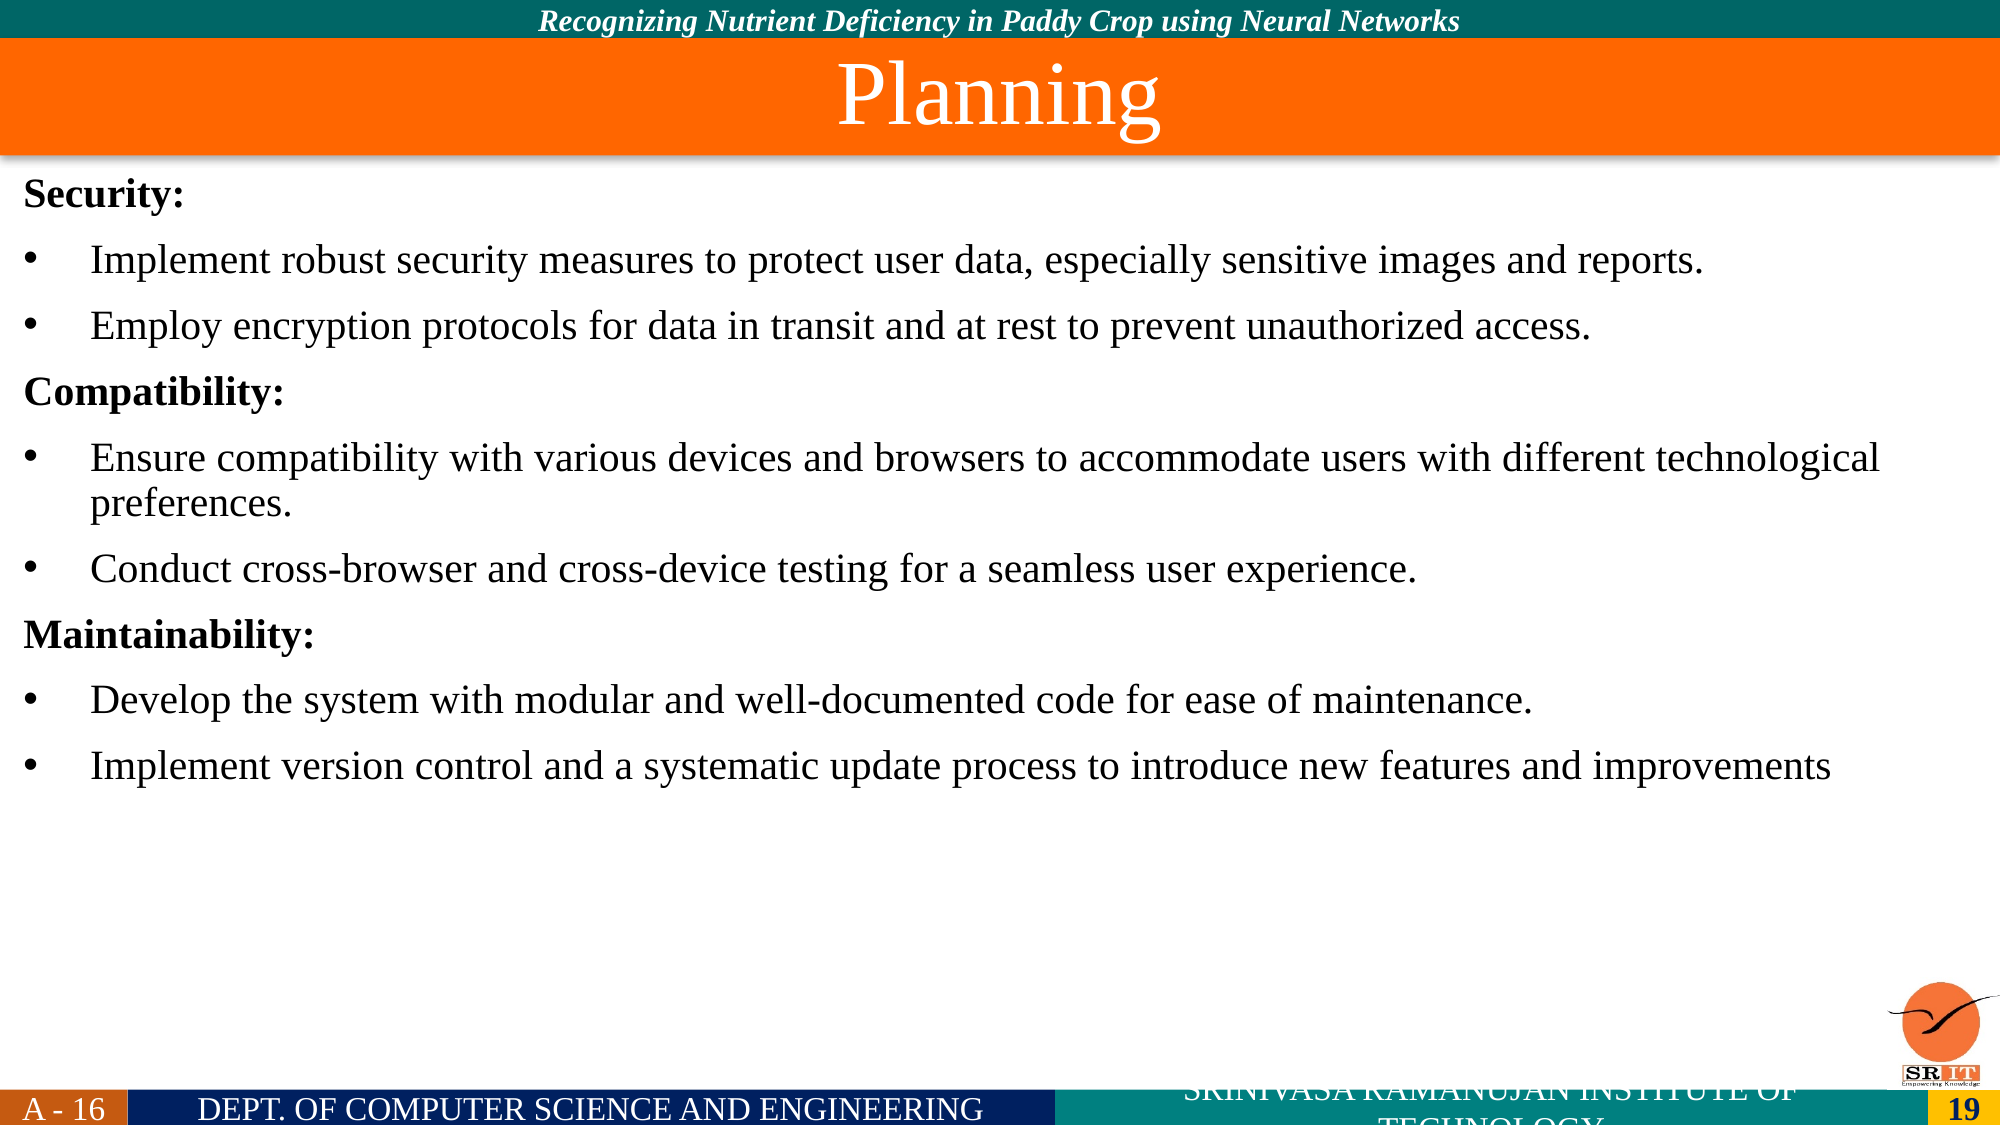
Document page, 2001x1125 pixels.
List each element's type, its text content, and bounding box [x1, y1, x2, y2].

title Planning [0, 38, 2000, 156]
list Security: Implement robust security measures to protect user data, especially sensitive images and reports. Employ encryption protocols for data in transit and at rest to prevent unauthorized access. Compatibility: Ensure compatibility with various devices and browsers to accommodate users with different technological preferences. Conduct cross-browser and cross-device testing for a seamless user experience. Maintainability: Develop the system with modular and well-documented code for ease of maintenance. Implement version control and a systematic update process to introduce new features and improvements [0, 164, 2000, 1090]
